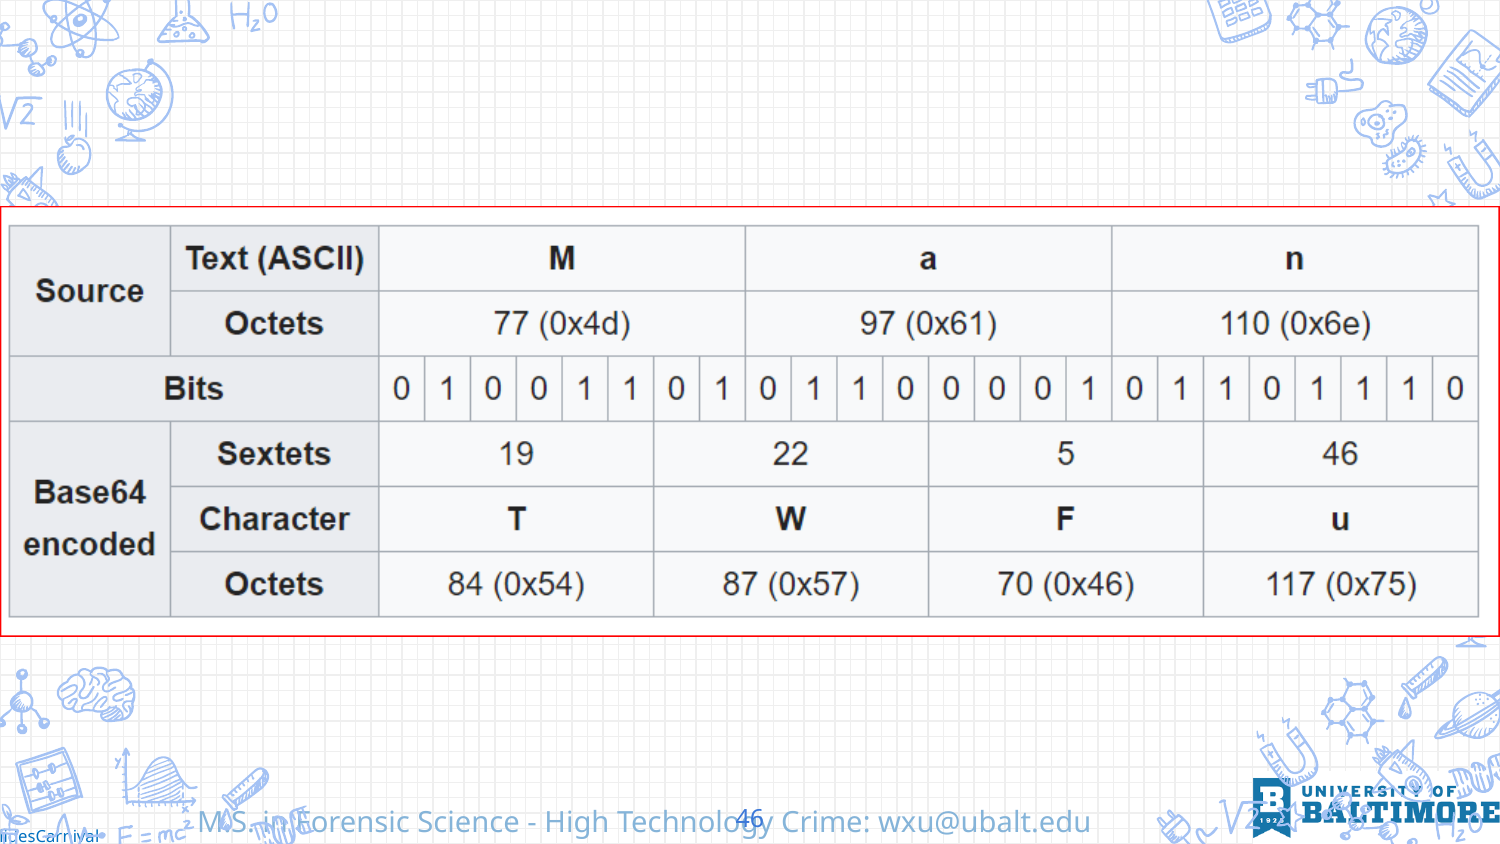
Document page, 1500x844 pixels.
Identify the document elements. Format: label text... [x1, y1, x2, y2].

picture [1479, 779, 1483, 790]
picture [1408, 786, 1417, 792]
picture [1481, 771, 1489, 788]
picture [1375, 780, 1390, 791]
picture [1342, 796, 1349, 806]
slide_number 46 [705, 796, 795, 844]
picture [1381, 771, 1421, 792]
picture [1405, 773, 1430, 800]
picture [1471, 771, 1479, 786]
picture [1388, 823, 1396, 835]
picture [1354, 819, 1361, 827]
picture [1253, 771, 1500, 844]
picture [1283, 771, 1308, 783]
picture [0, 206, 1500, 638]
